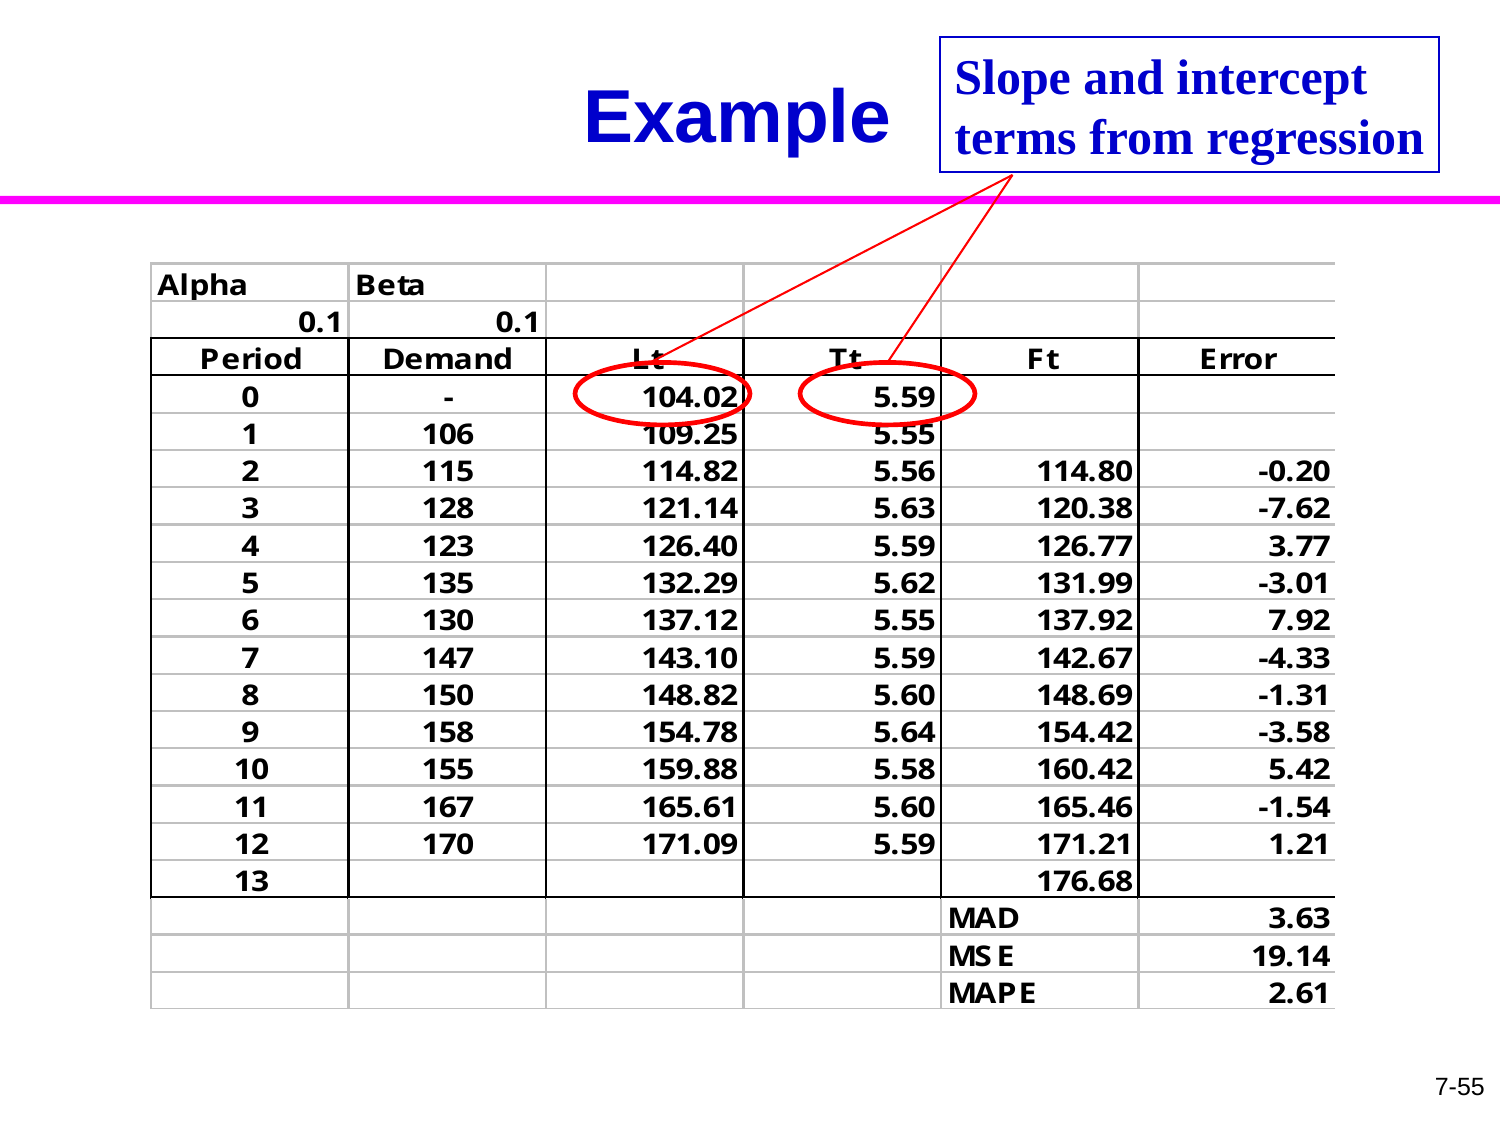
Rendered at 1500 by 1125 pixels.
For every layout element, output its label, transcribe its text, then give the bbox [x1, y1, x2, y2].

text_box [149, 262, 1338, 1011]
title Example [99, 37, 1375, 188]
slide_number 7-55 [1187, 1062, 1500, 1125]
text_box Slope and intercept terms from regression [939, 37, 1440, 173]
